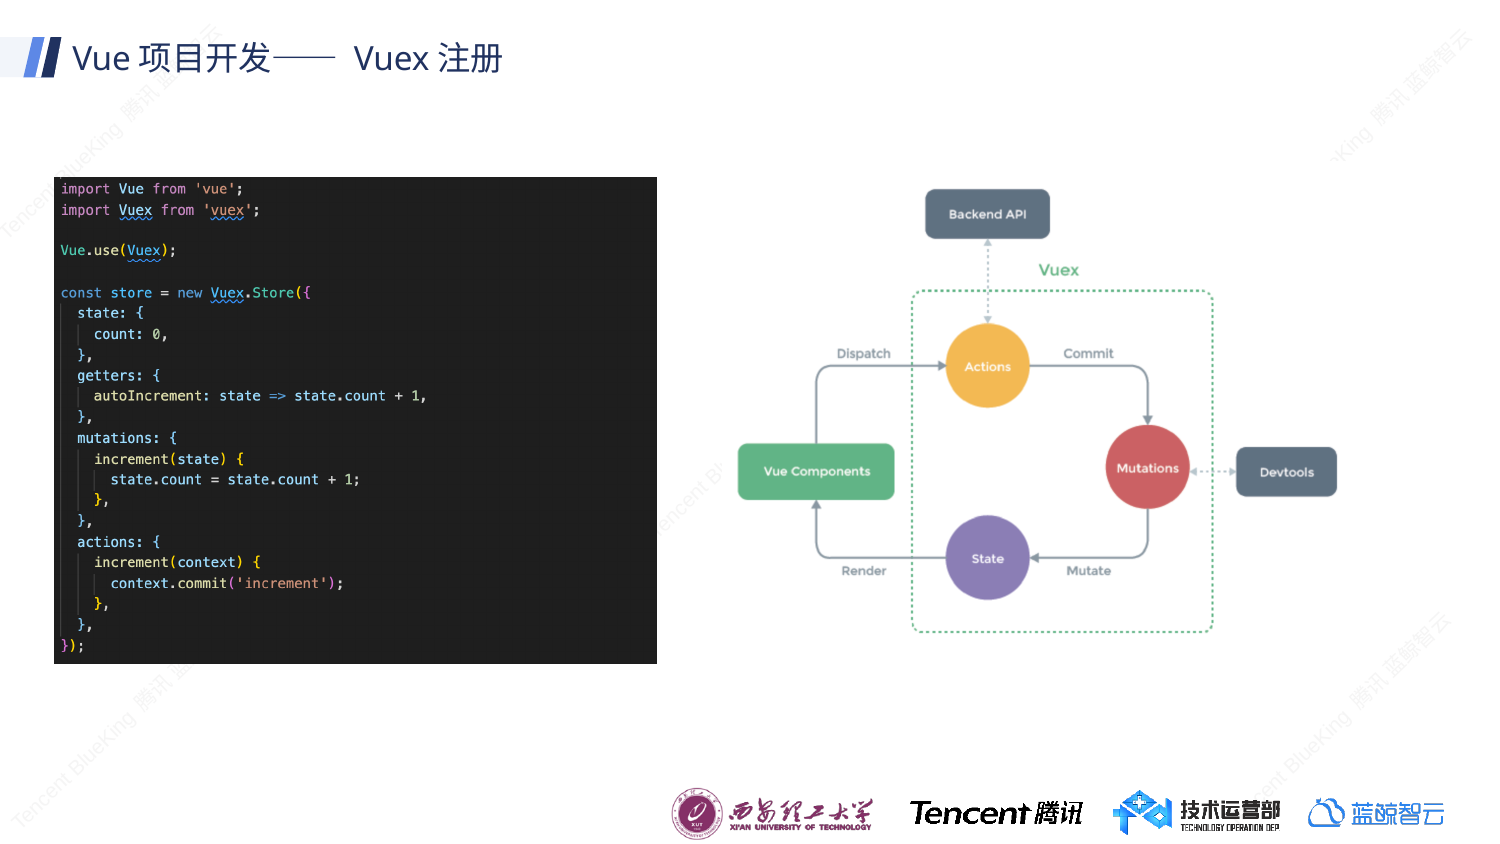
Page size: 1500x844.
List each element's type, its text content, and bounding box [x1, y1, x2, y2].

picture [54, 176, 658, 665]
picture [1113, 790, 1280, 835]
picture [722, 161, 1346, 680]
picture [1305, 790, 1447, 835]
title Vue项目开发—— Vuex注册 [64, 27, 1416, 87]
picture [670, 783, 879, 844]
picture [904, 784, 1088, 840]
